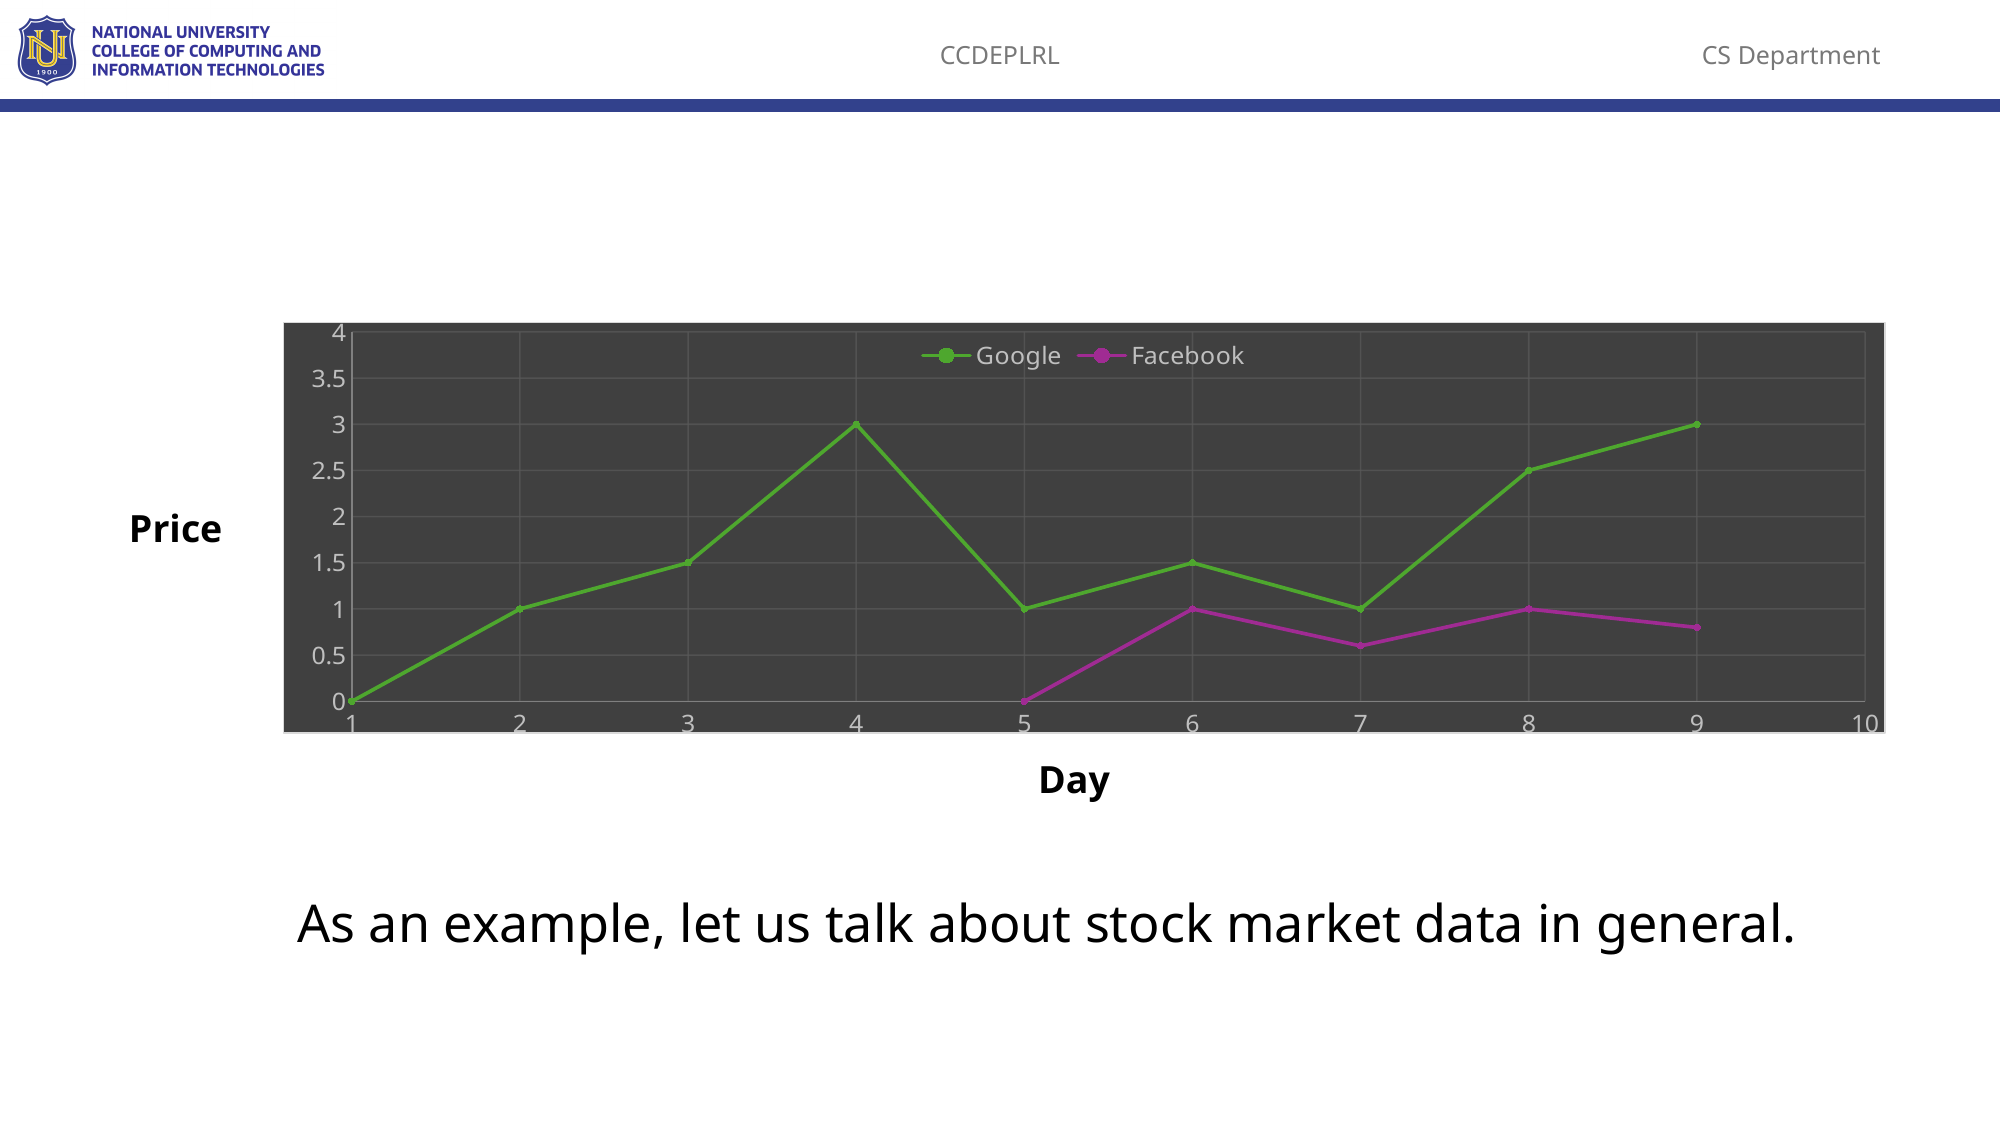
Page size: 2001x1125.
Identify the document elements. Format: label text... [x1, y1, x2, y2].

text_box As an example, let us talk about stock market data in general. [282, 882, 1886, 961]
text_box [113, 314, 1887, 811]
picture [0, 0, 337, 99]
